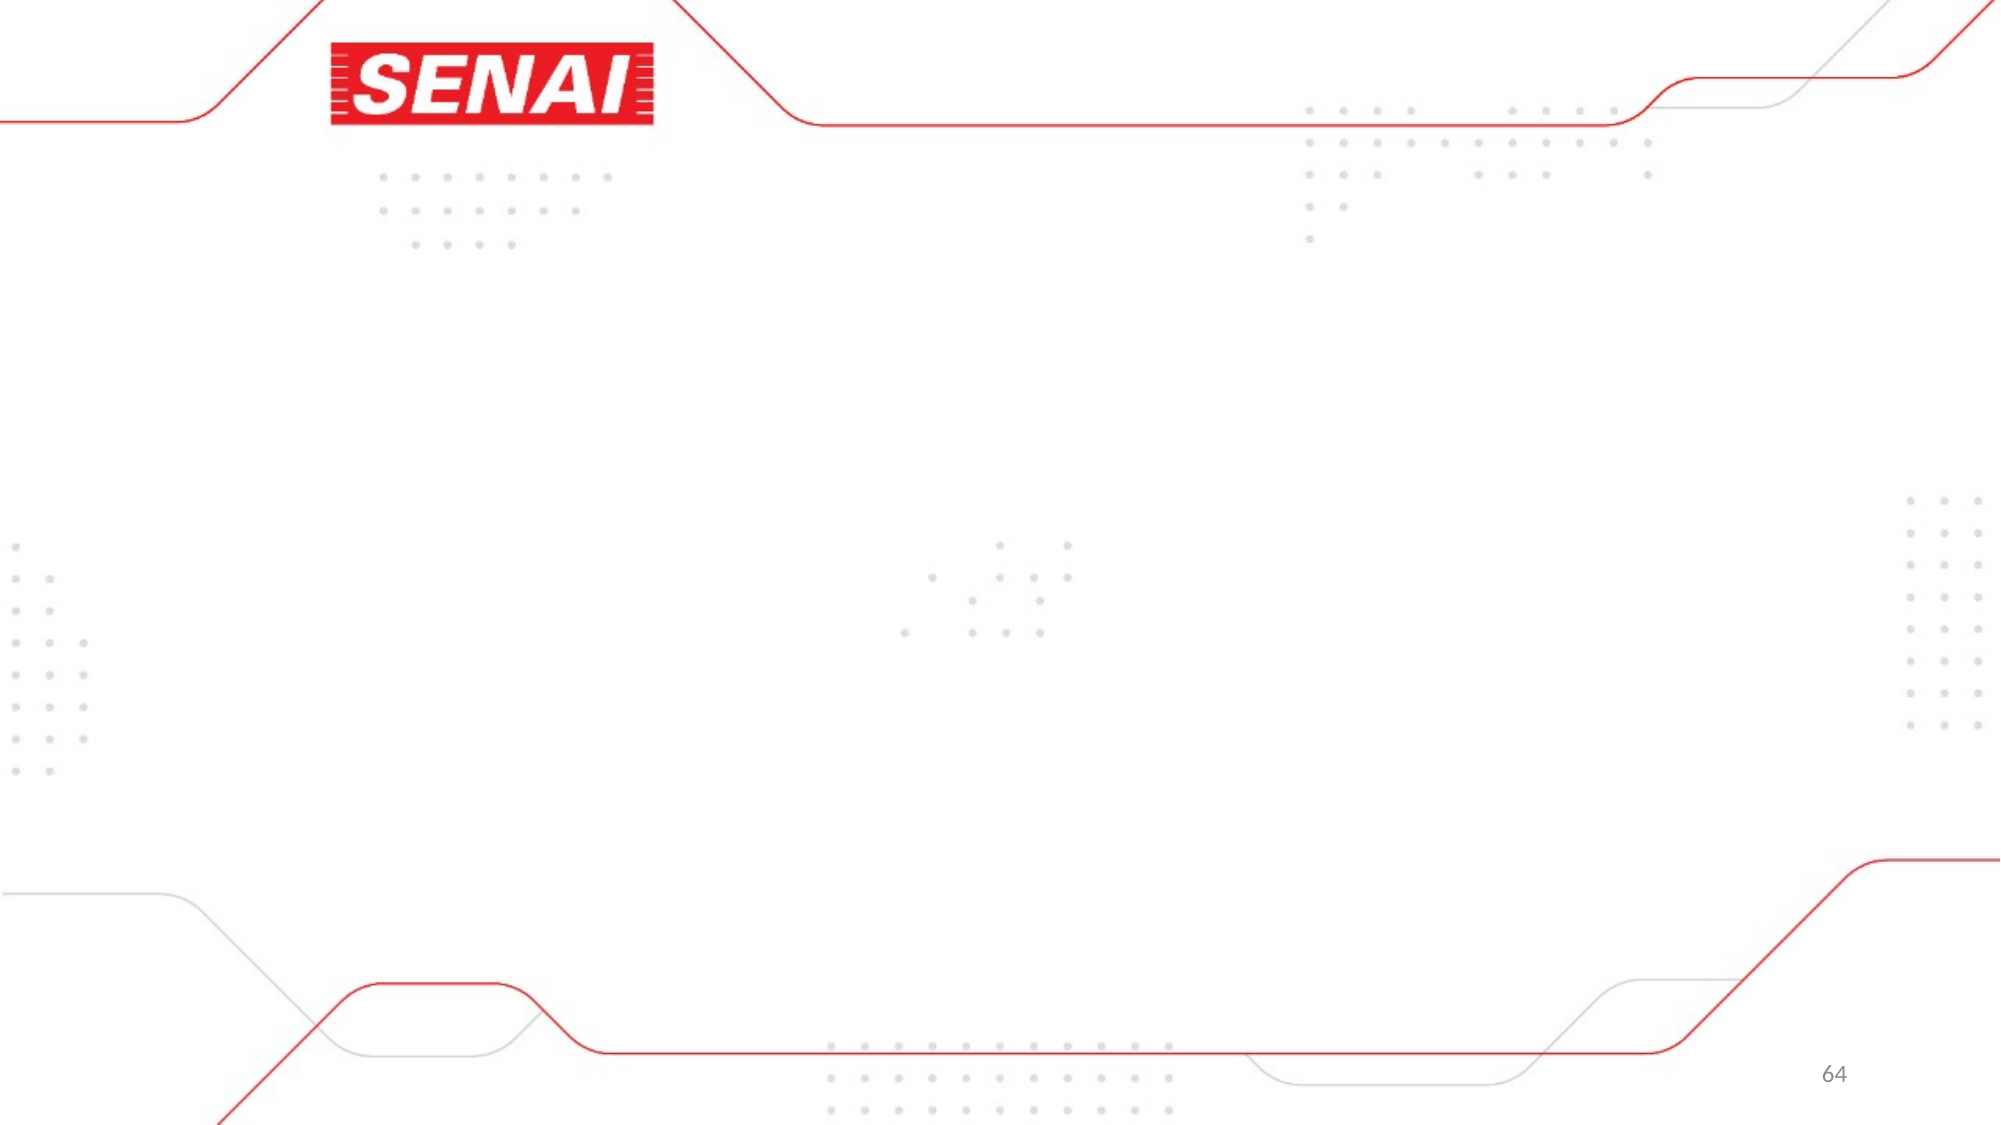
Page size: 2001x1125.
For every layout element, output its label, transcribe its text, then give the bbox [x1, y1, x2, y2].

slide_number 64 [1412, 1042, 1863, 1103]
picture [0, 0, 2001, 1125]
